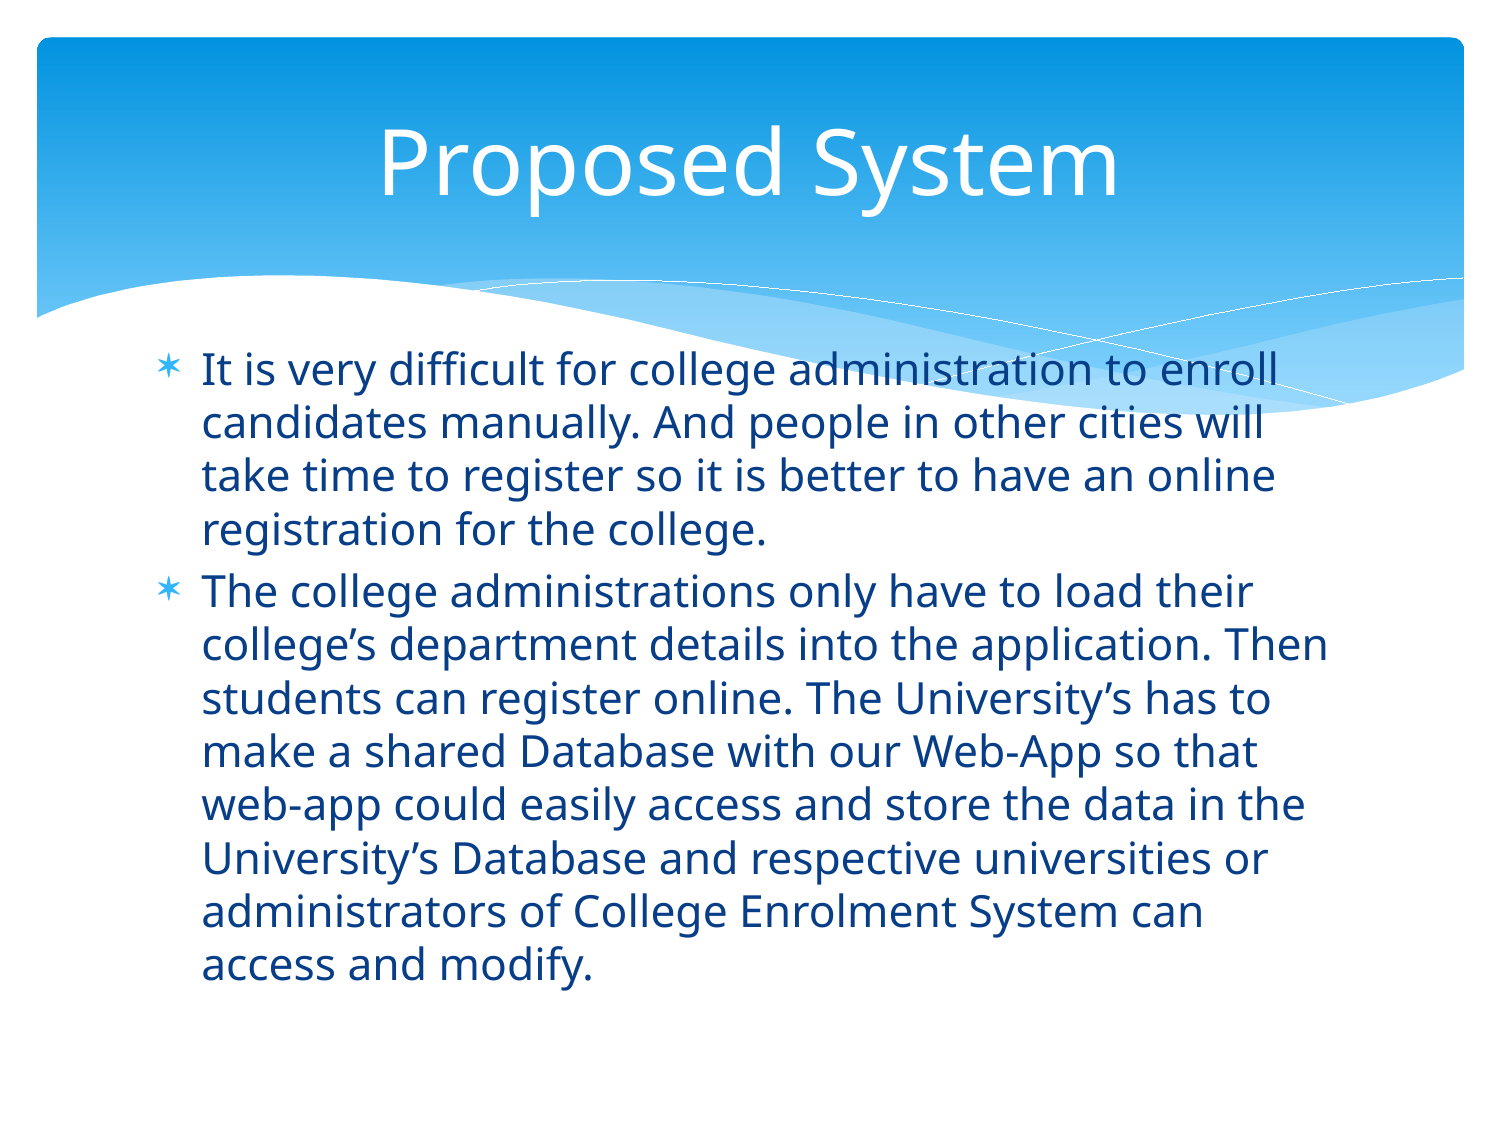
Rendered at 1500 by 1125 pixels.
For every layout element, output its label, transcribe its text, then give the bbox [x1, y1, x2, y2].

title Proposed System [75, 55, 1425, 261]
list It is very difficult for college administration to enroll candidates manually. And people in other cities will take time to register so it is better to have an online registration for the college. The college administrations only have to load their college’s department details into the application. Then students can register online. The University’s has to make a shared Database with our Web-App so that web-app could easily access and store the data in the University’s Database and respective universities or administrators of College Enrolment System can access and modify. [143, 333, 1359, 1005]
